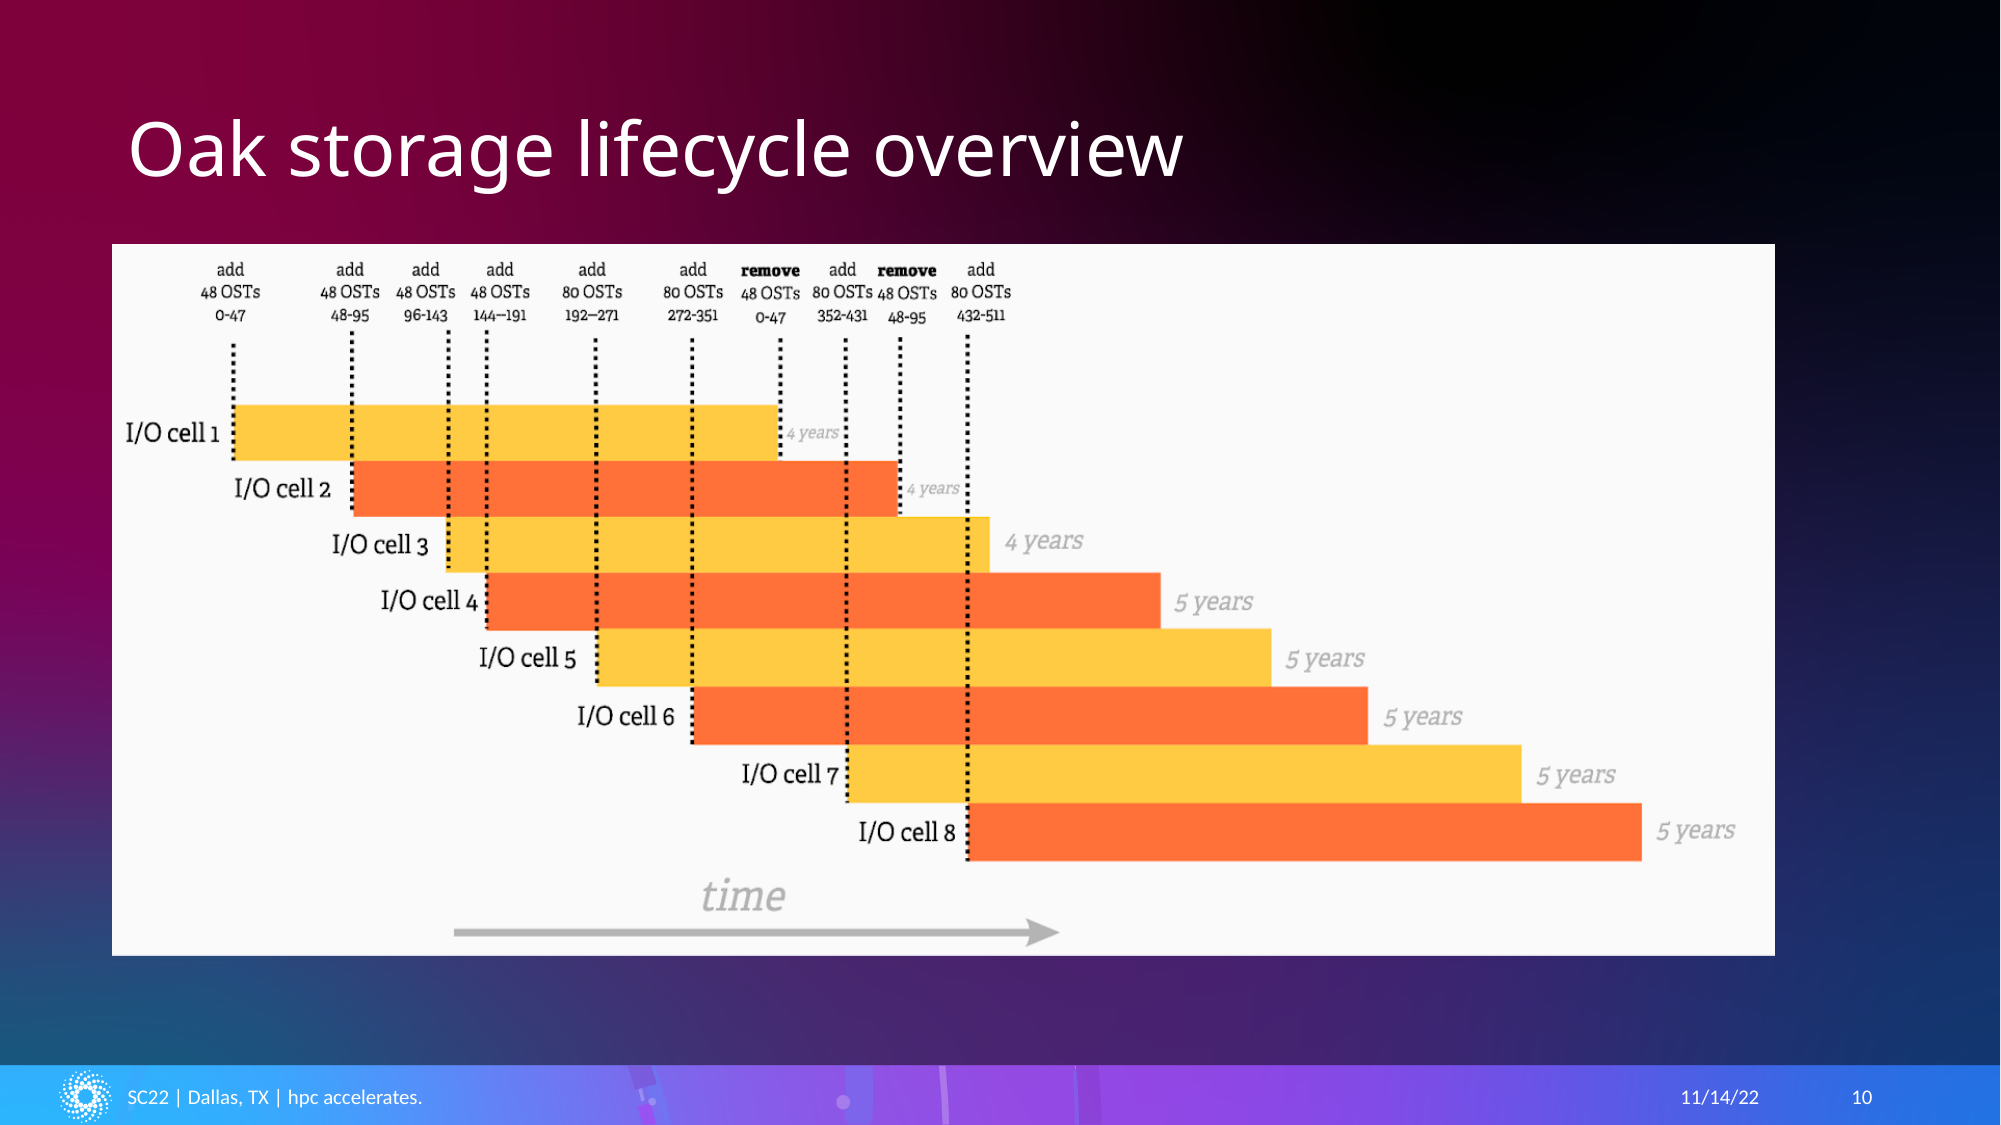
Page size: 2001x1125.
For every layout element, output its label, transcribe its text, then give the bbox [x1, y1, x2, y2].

title Oak storage lifecycle overview [112, 64, 1775, 229]
slide_number 10 [1797, 1070, 1888, 1124]
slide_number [1511, 1070, 1775, 1124]
footer SC22 | Dallas, TX | hpc accelerates. [112, 1070, 1490, 1124]
picture [0, 0, 2001, 1125]
